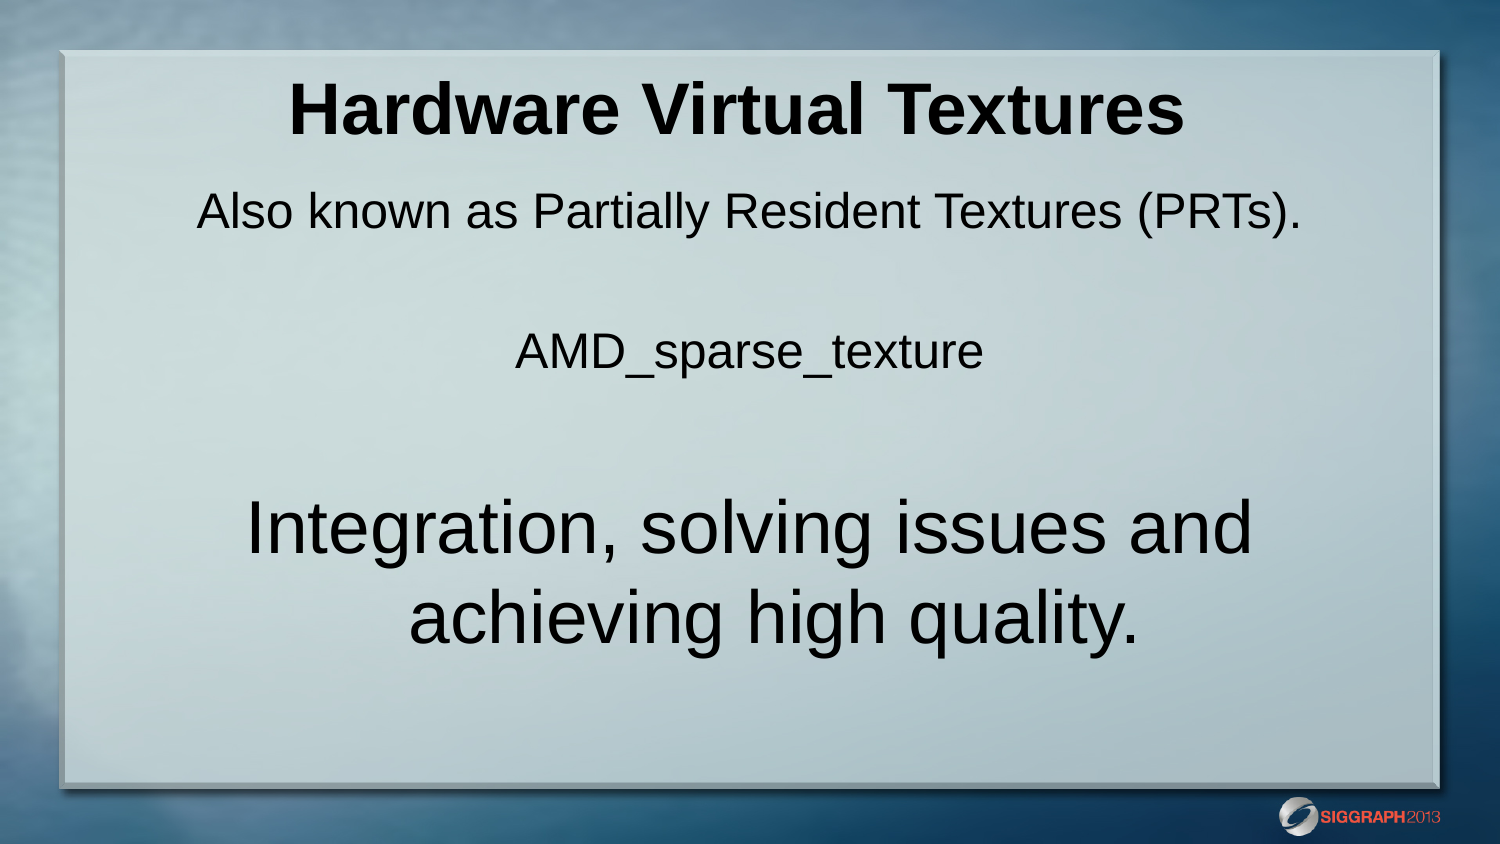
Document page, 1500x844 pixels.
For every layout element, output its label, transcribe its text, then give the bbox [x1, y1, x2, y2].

list Also known as Partially Resident Textures (PRTs). AMD_sparse_texture Integration, solving issues and achieving high quality. [75, 171, 1425, 743]
title Hardware Virtual Textures [62, 54, 1413, 157]
picture [0, 0, 1500, 844]
